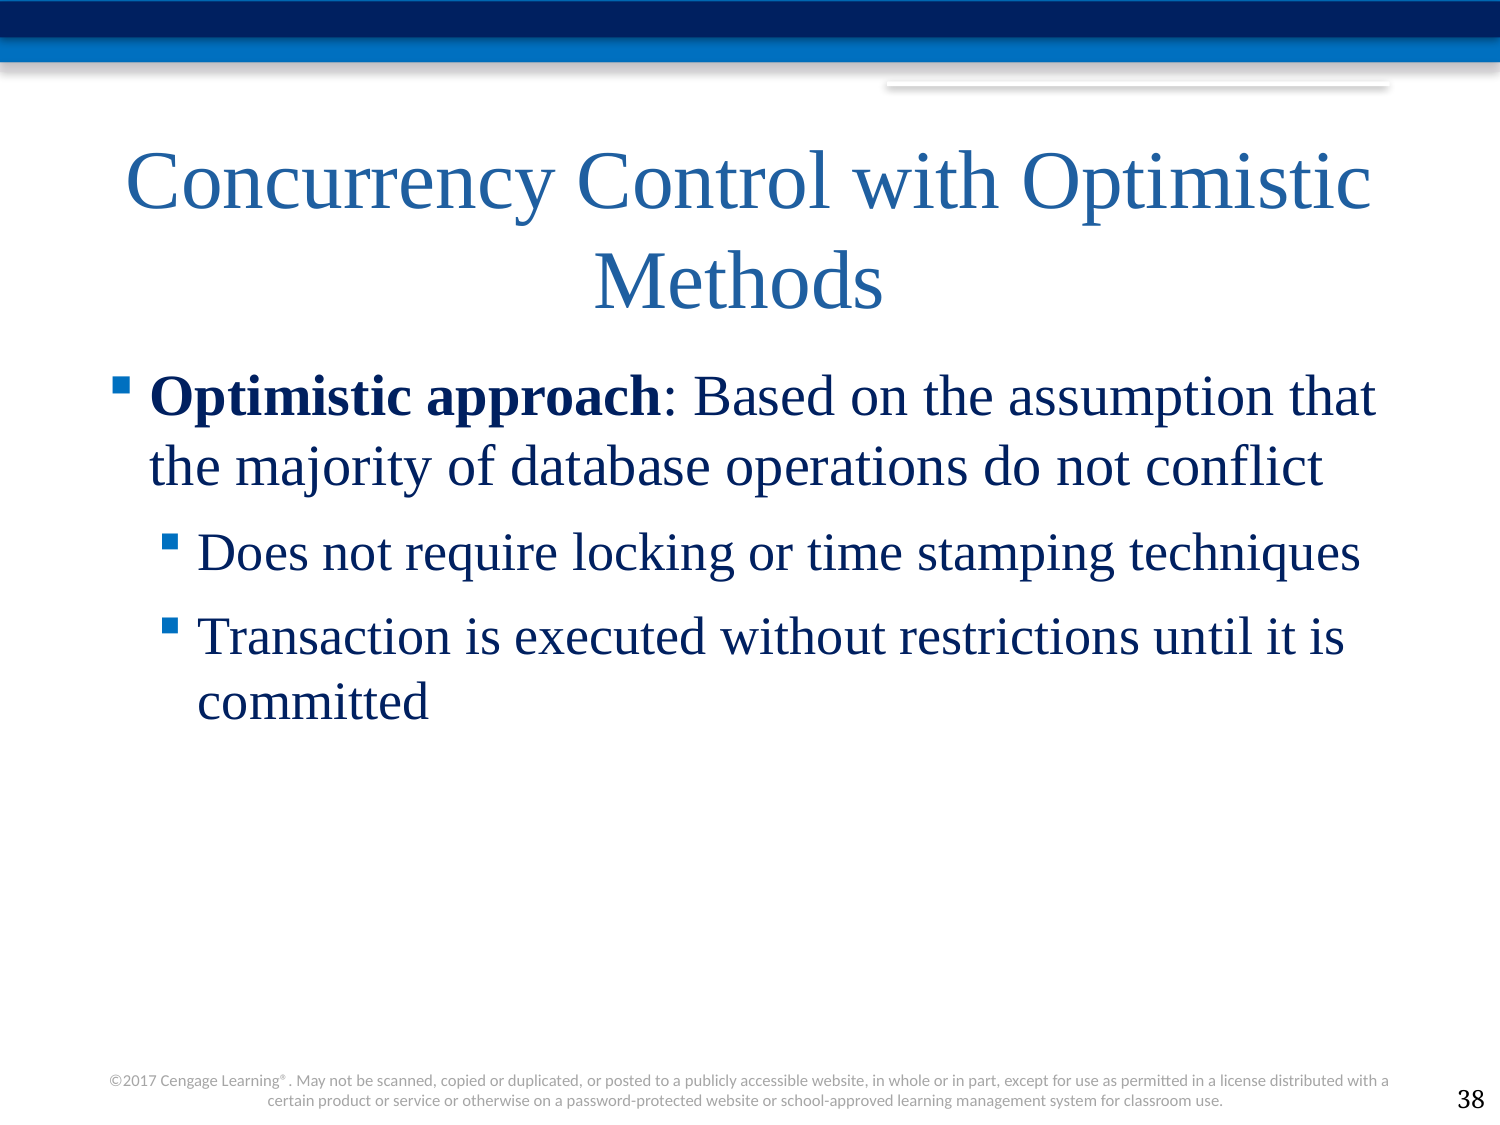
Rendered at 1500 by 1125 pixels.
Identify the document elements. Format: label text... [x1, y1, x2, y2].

title Concurrency Control with Optimistic Methods [75, 137, 1425, 313]
list Optimistic approach: Based on the assumption that the majority of database operations do not conflict Does not require locking or time stamping techniques Transaction is executed without restrictions until it is committed [75, 350, 1425, 963]
slide_number 38 [1425, 1074, 1500, 1125]
